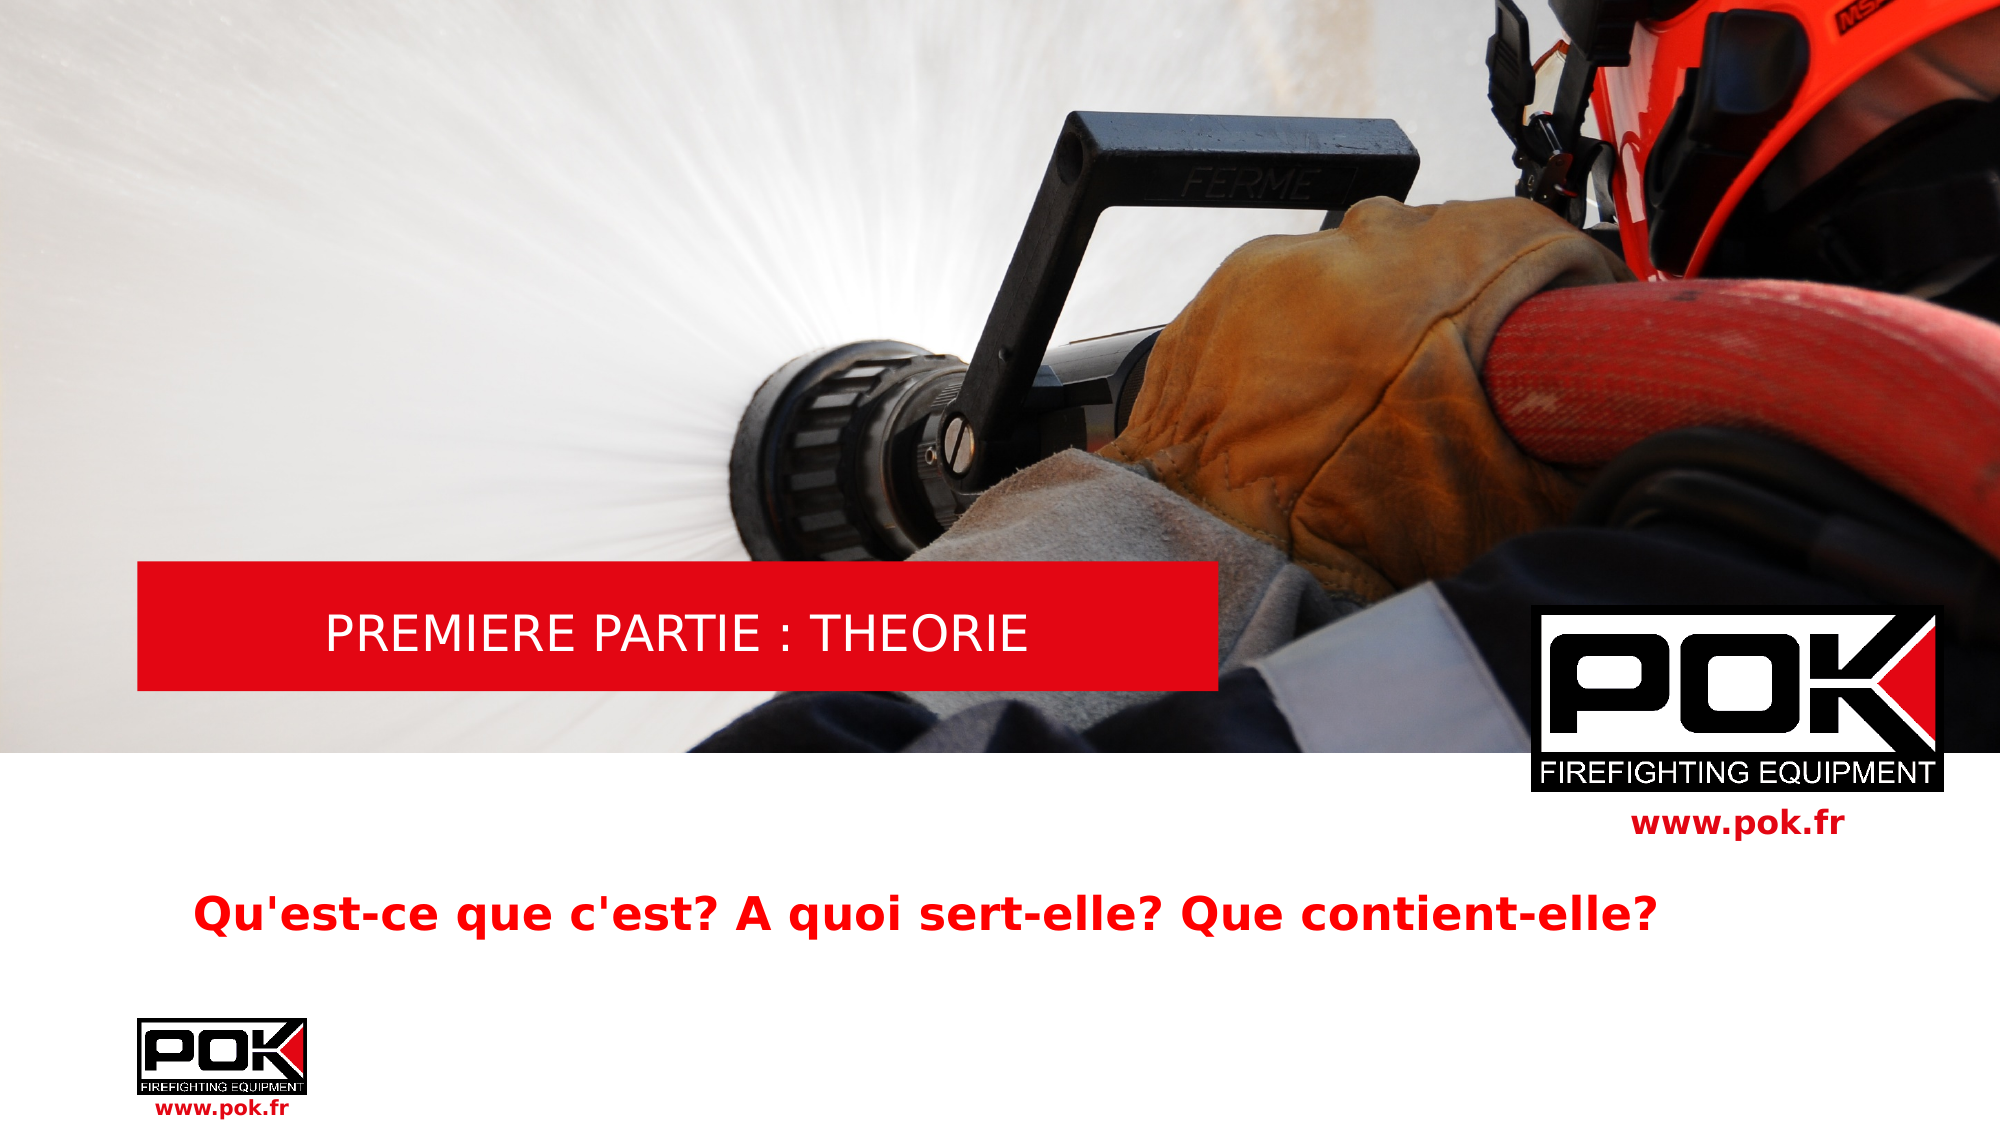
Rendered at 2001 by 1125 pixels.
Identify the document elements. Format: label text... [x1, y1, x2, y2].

picture [137, 1018, 307, 1095]
picture [0, 0, 2000, 792]
title PREMIERE PARTIE : THEORIE [137, 562, 1219, 670]
text_box Qu'est-ce que c'est? A quoi sert-elle? Que contient-elle? [177, 882, 1678, 962]
